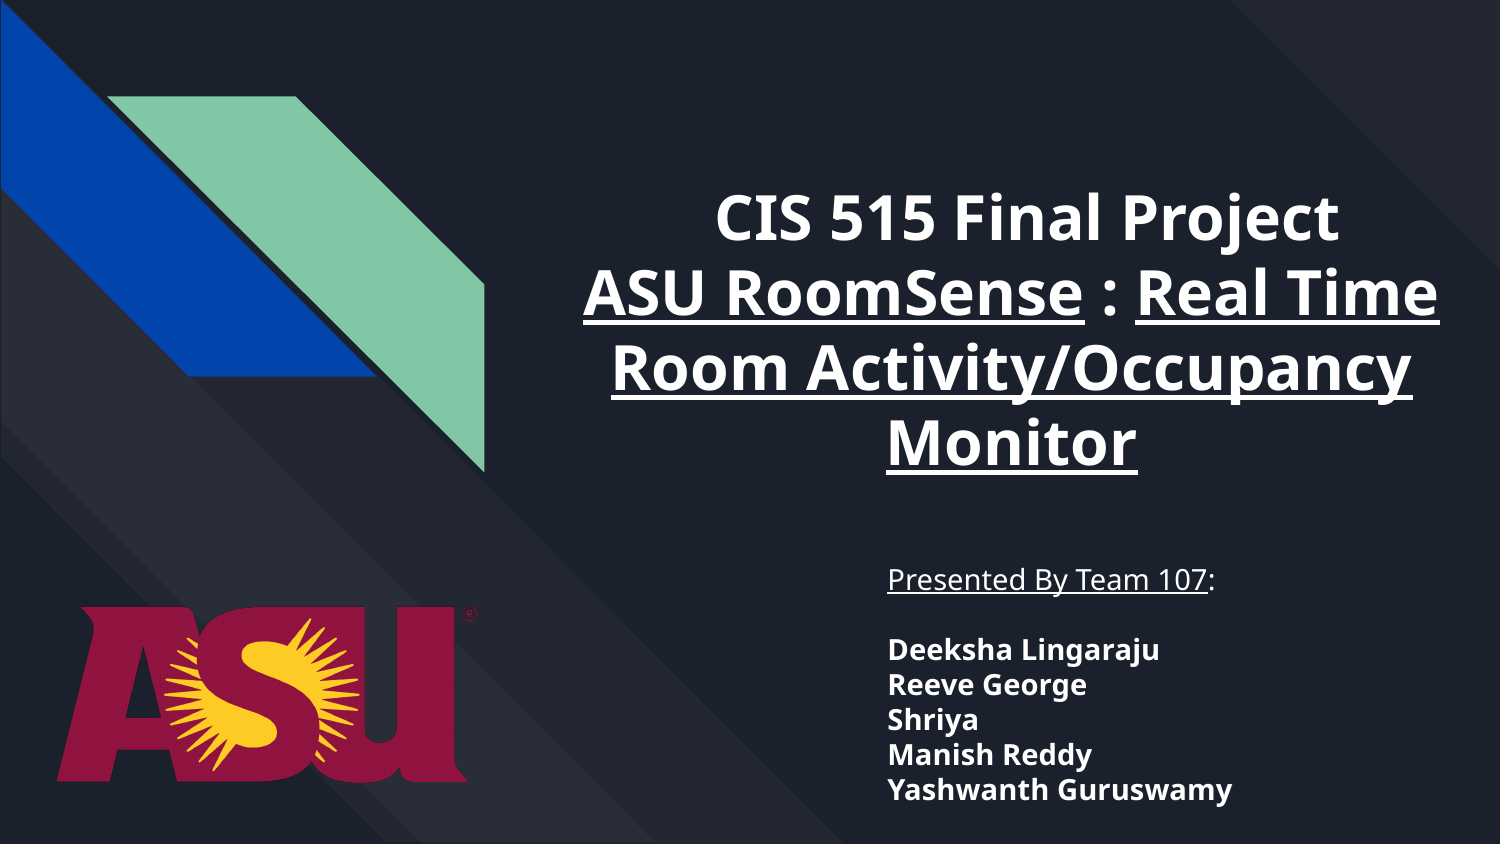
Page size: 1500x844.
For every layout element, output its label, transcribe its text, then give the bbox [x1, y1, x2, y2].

text_box Presented By Team 107: Deeksha Lingaraju Reeve George Shriya Manish Reddy Yashwanth Guruswamy [872, 545, 1500, 844]
picture [0, 545, 531, 844]
title CIS 515 Final Project ASU RoomSense : Real Time Room Activity/Occupancy Monitor [504, 162, 1500, 422]
